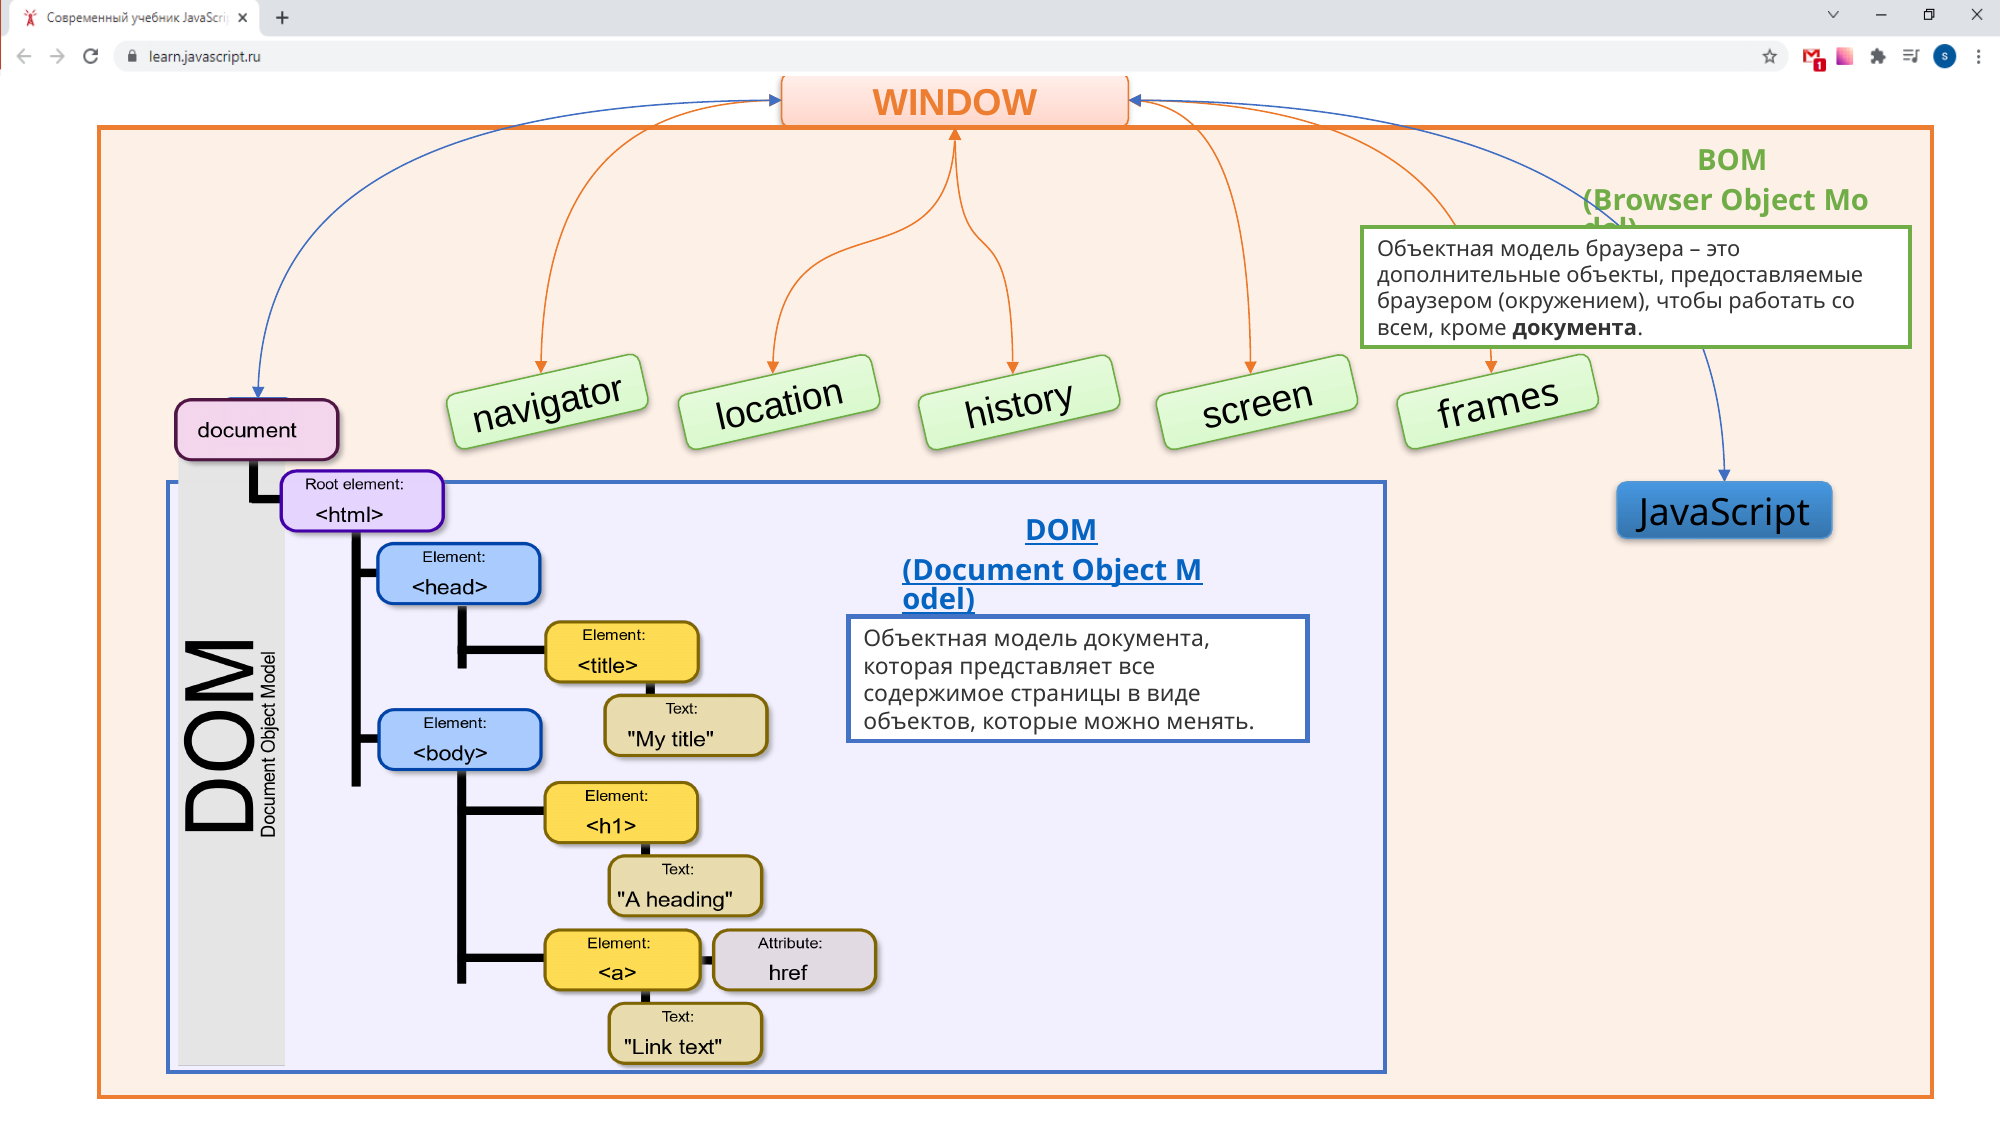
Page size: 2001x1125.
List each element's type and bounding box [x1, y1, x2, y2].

text_box [257, 99, 782, 396]
text_box [860, 222, 1108, 281]
text_box [174, 398, 885, 1073]
text_box [0, 0, 2000, 1098]
text_box [1128, 99, 1725, 483]
text_box [785, 159, 988, 343]
